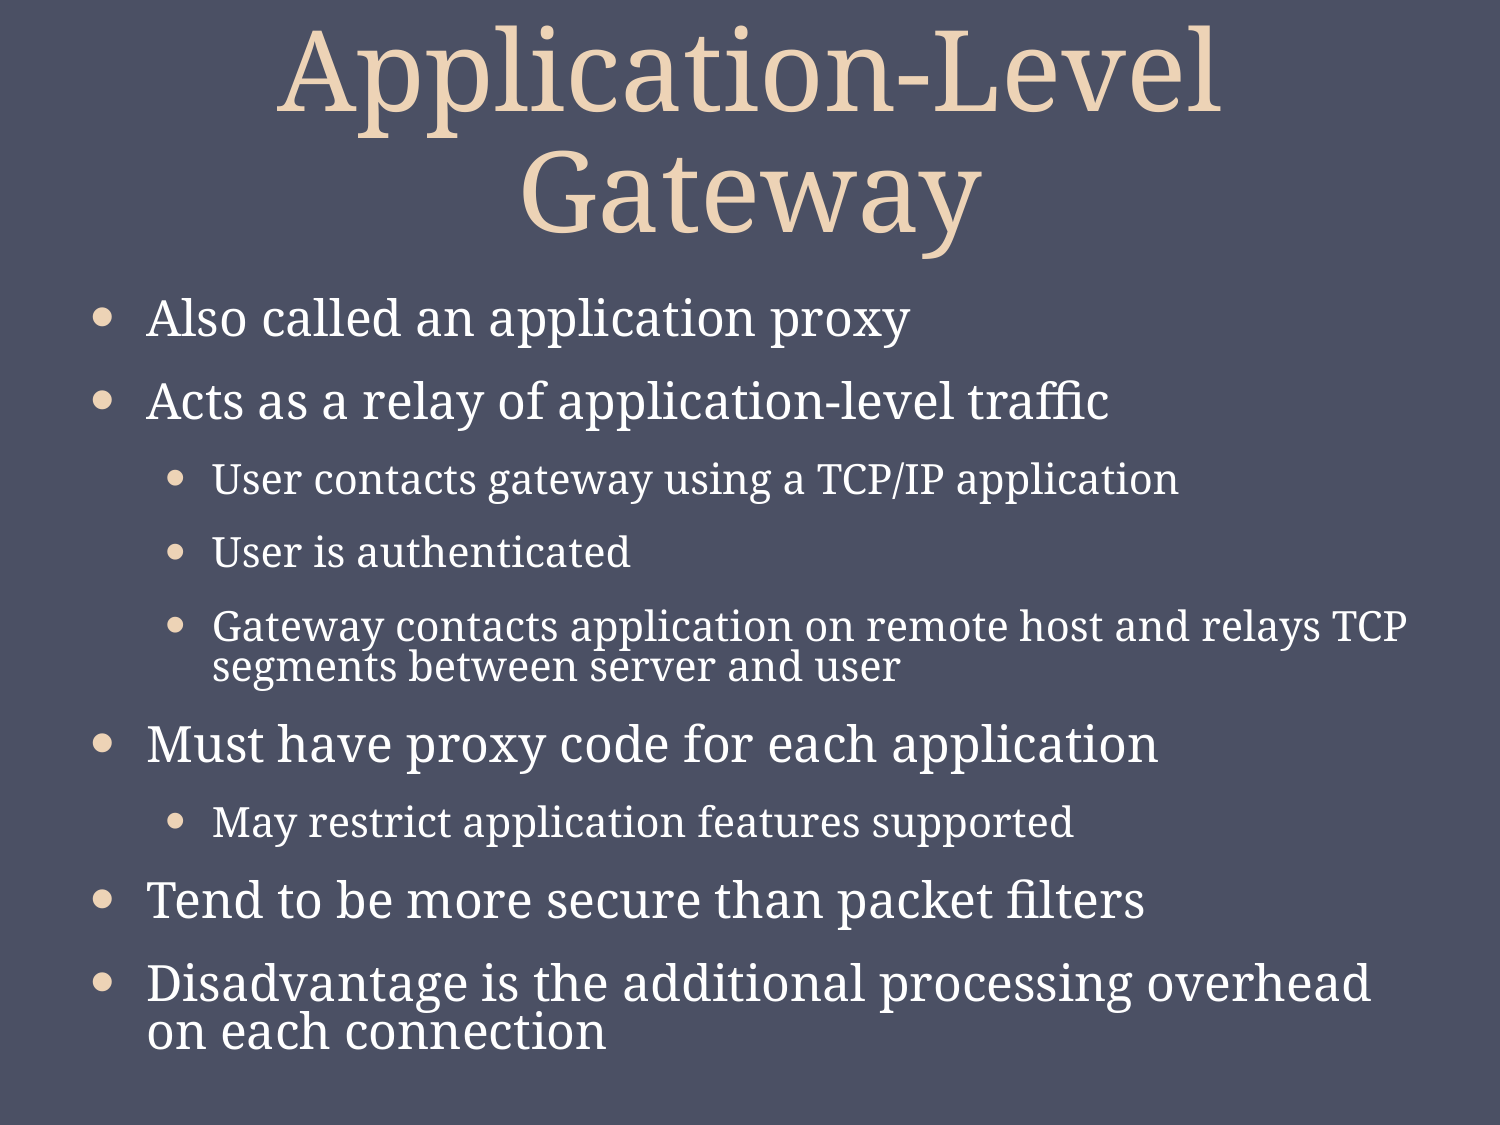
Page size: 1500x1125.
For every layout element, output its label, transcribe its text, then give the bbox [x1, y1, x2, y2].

title Application-Level Gateway [75, 0, 1425, 263]
list Also called an application proxy Acts as a relay of application-level traffic User contacts gateway using a TCP/IP application User is authenticated Gateway contacts application on remote host and relays TCP segments between server and user Must have proxy code for each application May restrict application features supported Tend to be more secure than packet filters Disadvantage is the additional processing overhead on each connection [75, 290, 1447, 1075]
